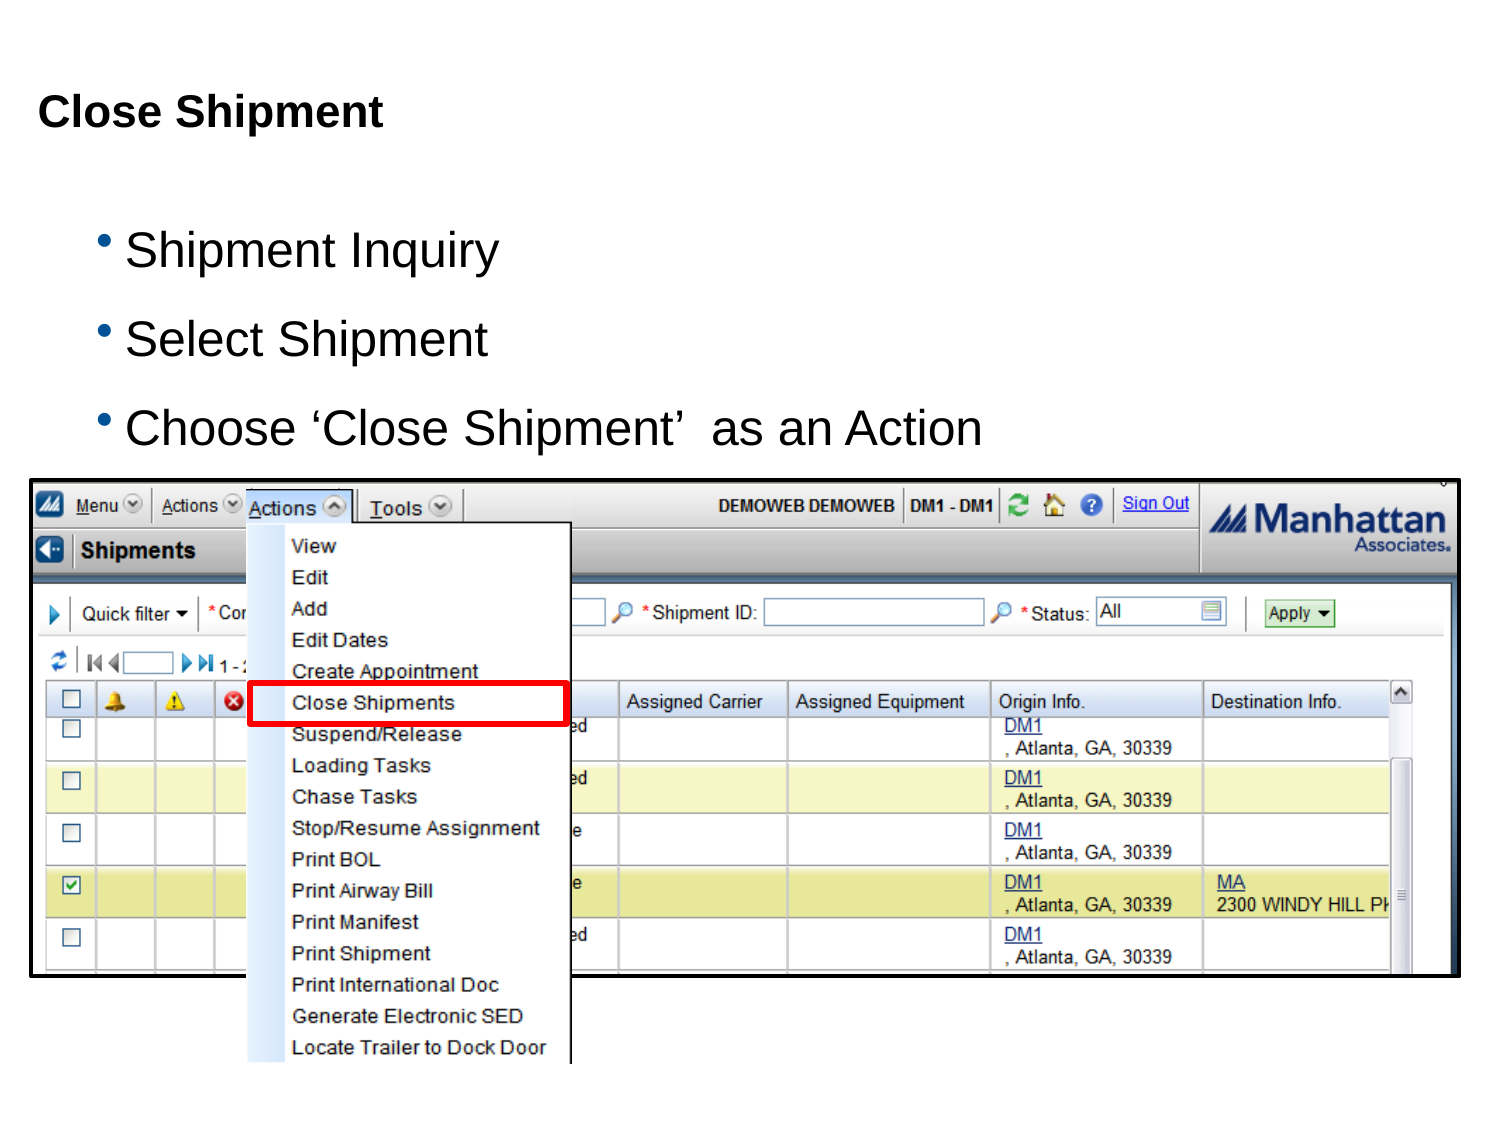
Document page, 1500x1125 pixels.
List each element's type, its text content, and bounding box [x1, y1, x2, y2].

picture [32, 481, 1458, 1064]
title Close Shipment [22, 74, 1421, 124]
list Shipment Inquiry Select Shipment Choose ‘Close Shipment’ as an Action [80, 209, 1360, 439]
